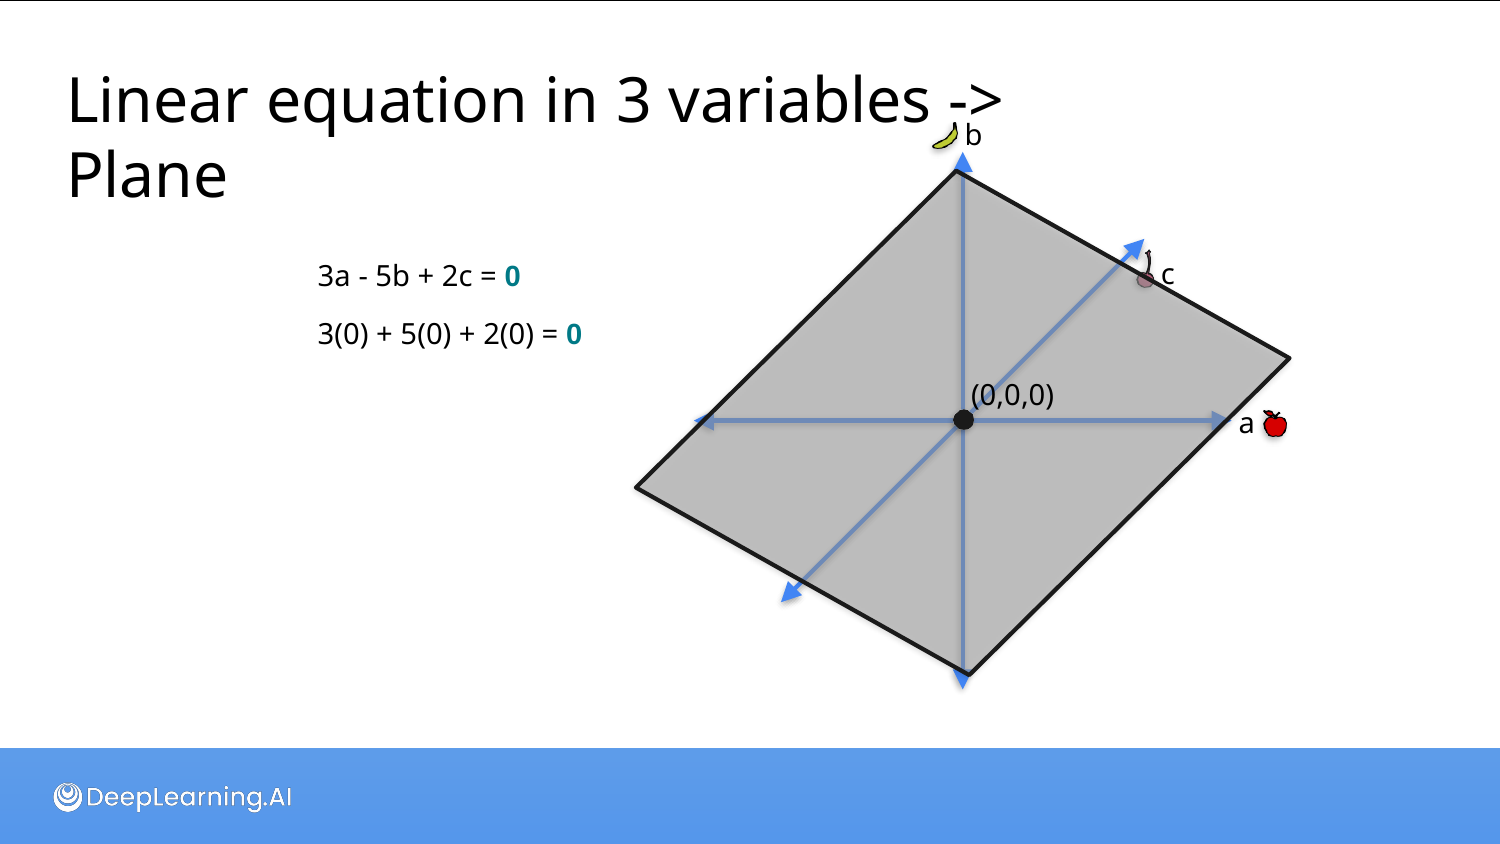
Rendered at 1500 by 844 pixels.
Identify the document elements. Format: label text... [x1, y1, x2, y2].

title Linear equation in 3 variables -> Plane [64, 58, 1137, 211]
text_box 3a - 5b + 2c = 0 [315, 255, 525, 293]
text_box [627, 148, 1299, 700]
picture [0, 748, 1500, 844]
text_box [926, 119, 964, 147]
text_box b [962, 114, 983, 147]
text_box 3(0) + 5(0) + 2(0) = 0 [315, 313, 592, 351]
